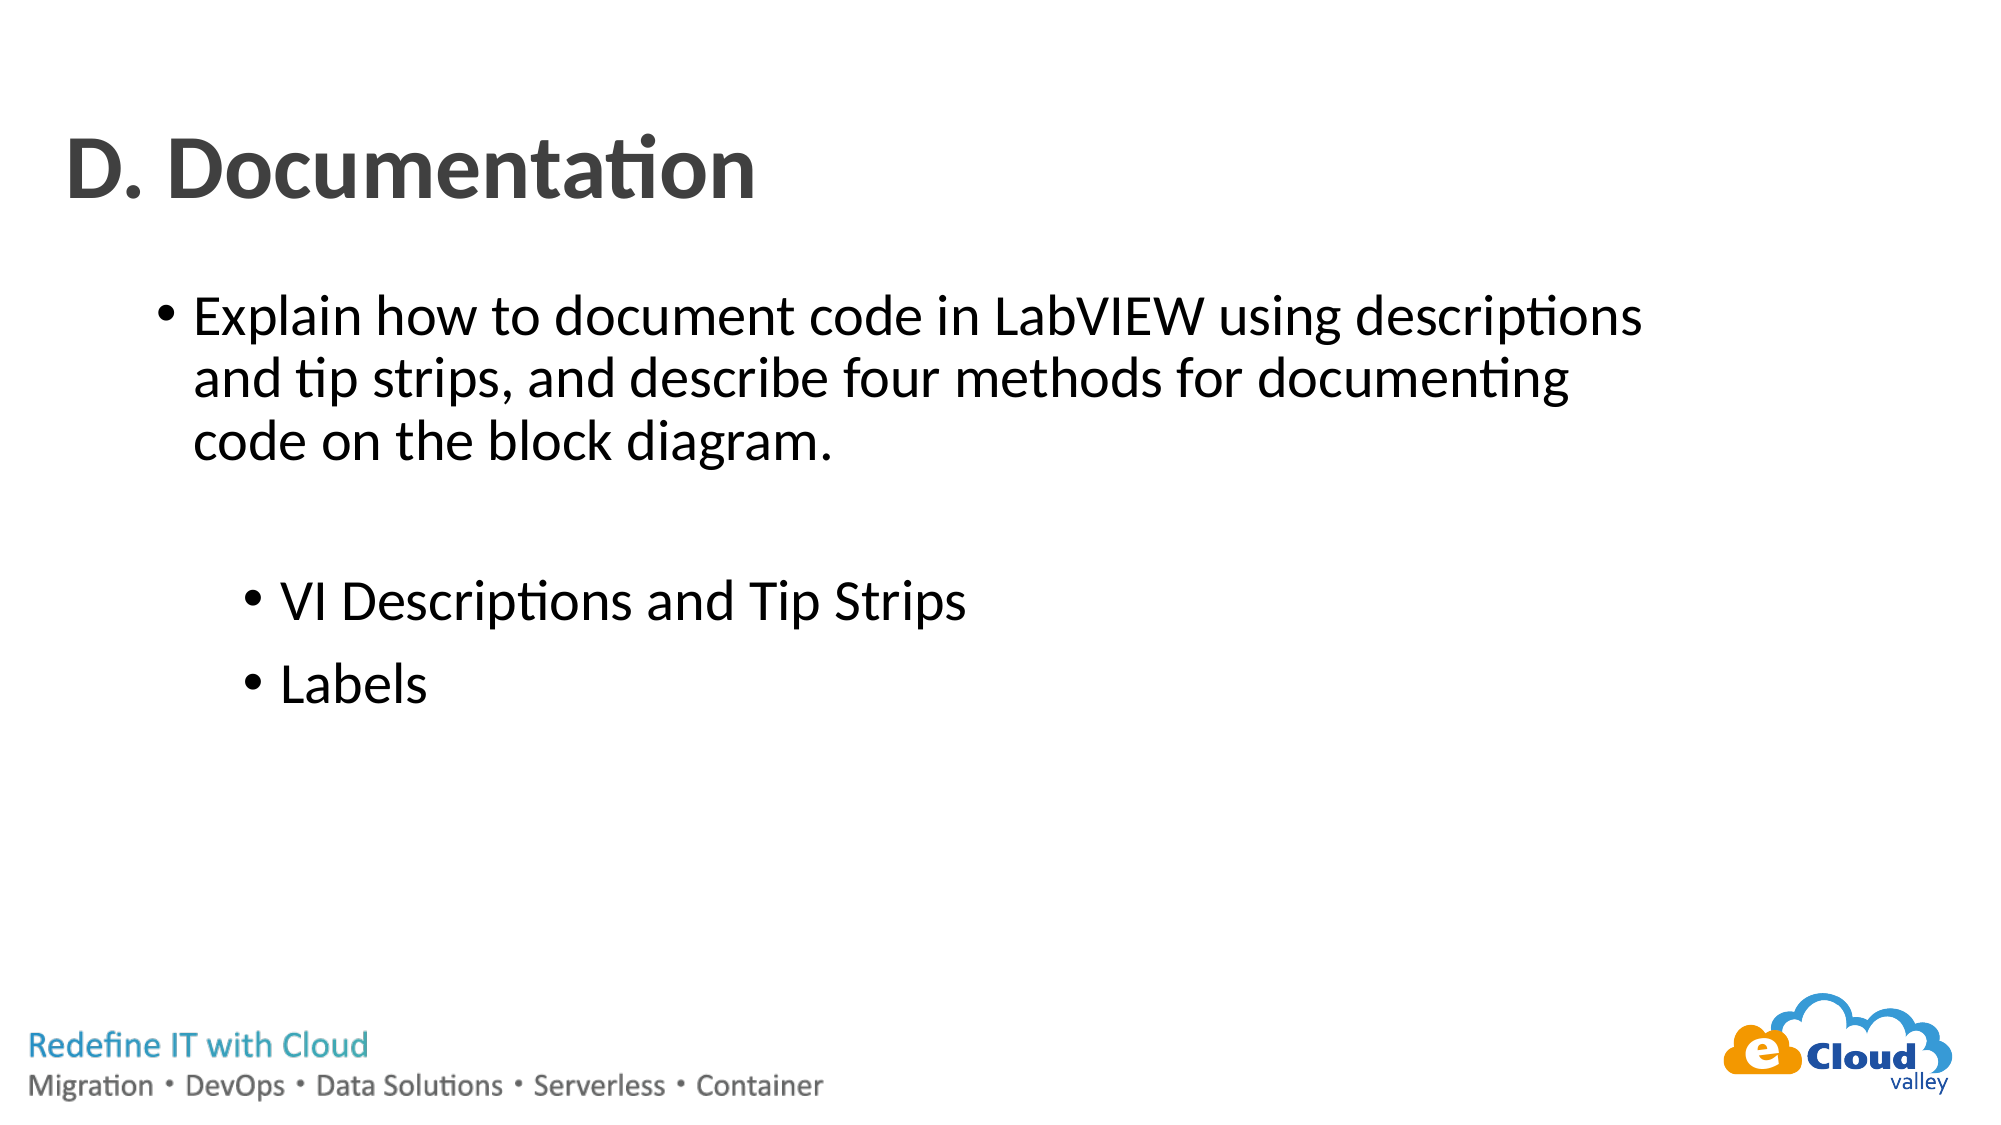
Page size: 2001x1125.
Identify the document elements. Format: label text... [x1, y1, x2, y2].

title D. Documentation [50, 59, 1941, 278]
text_box VI Descriptions and Tip Strips Labels [228, 562, 1381, 760]
text_box Explain how to document code in LabVIEW using descriptions and tip strips, and describe four methods for documenting code on the block diagram. [141, 277, 1697, 607]
picture [11, 1012, 837, 1118]
picture [1688, 961, 1987, 1124]
